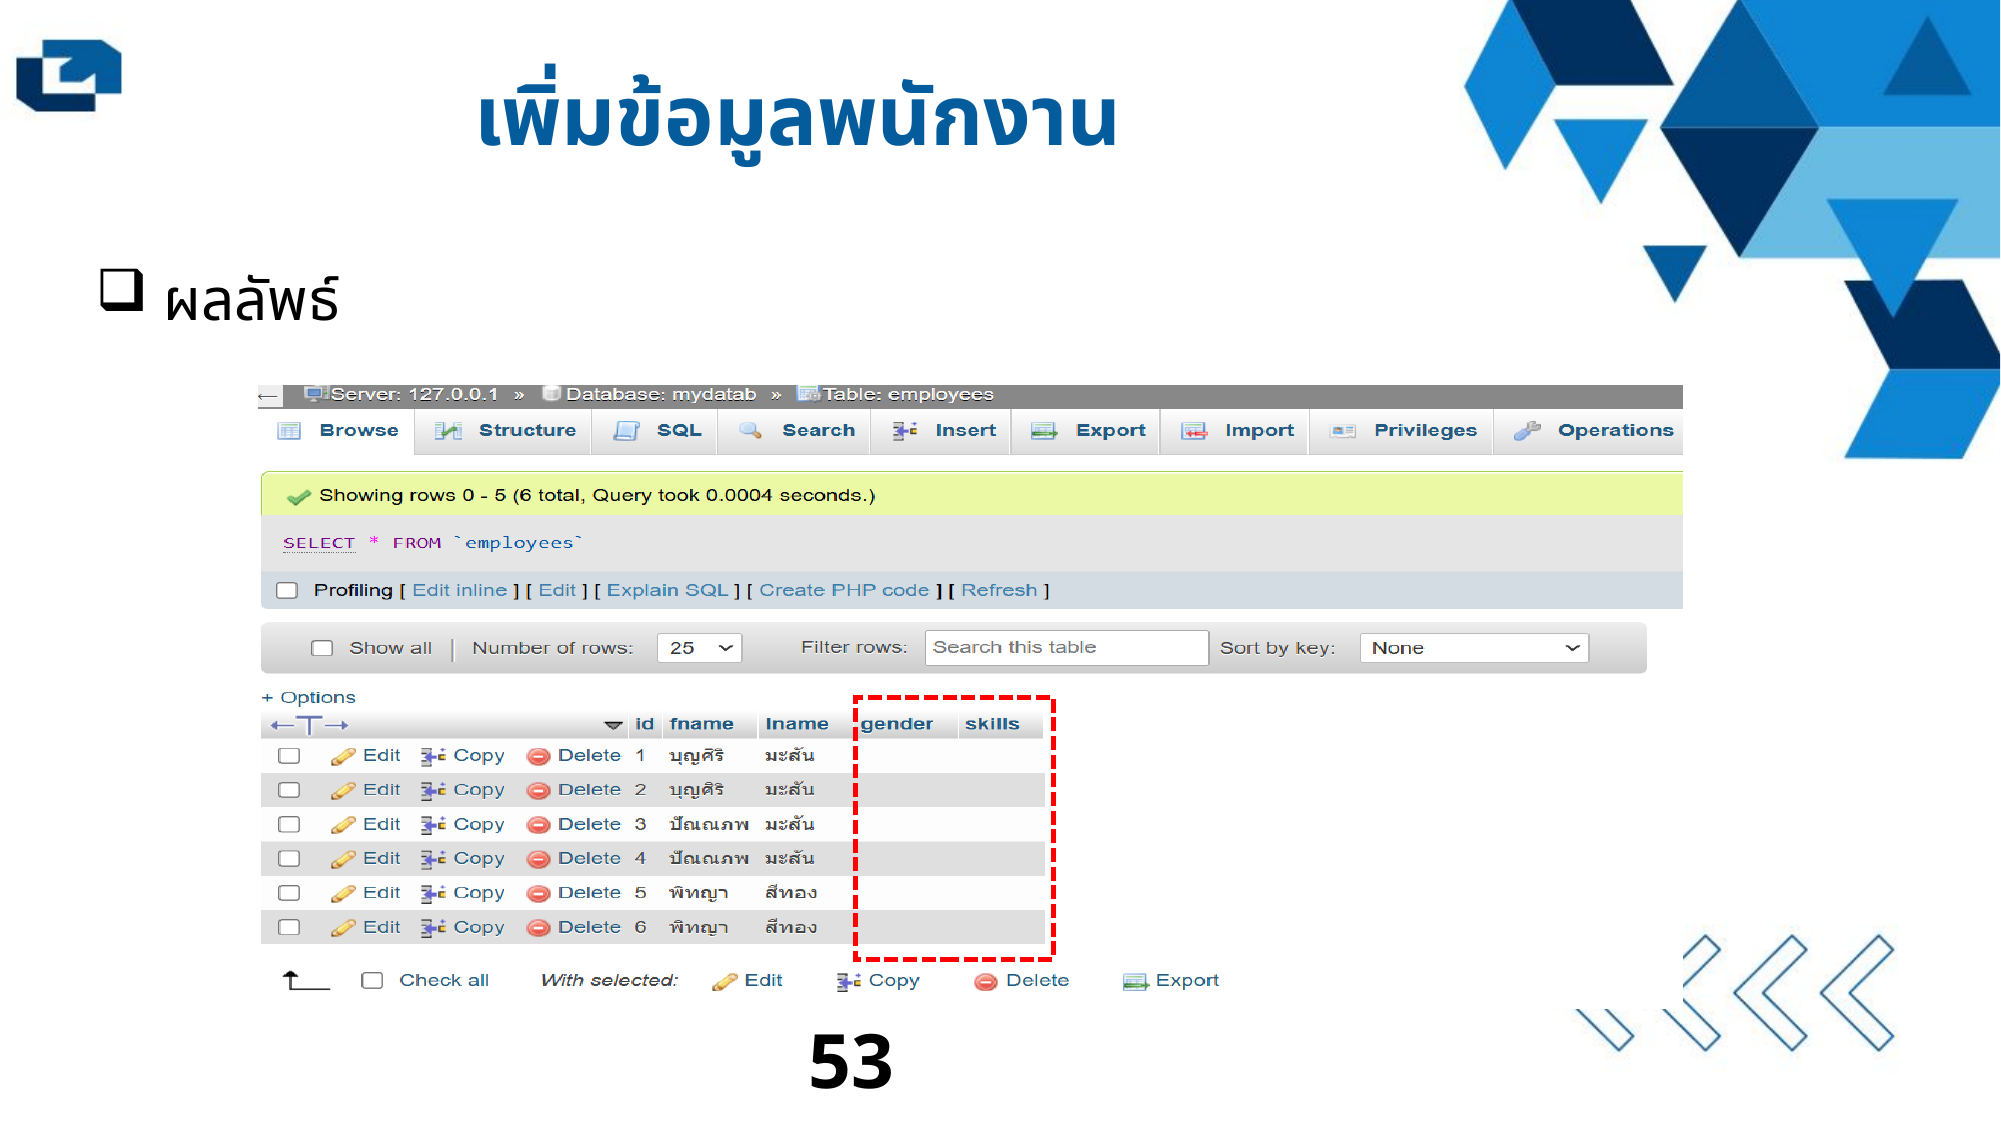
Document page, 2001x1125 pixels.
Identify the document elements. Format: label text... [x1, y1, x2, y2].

picture [0, 0, 2001, 1125]
slide_number 53 [626, 1035, 1077, 1096]
text_box เพิ่มข้อมูลพนักงาน [103, 29, 1492, 162]
list ผลลัพธ์ [80, 262, 1856, 428]
